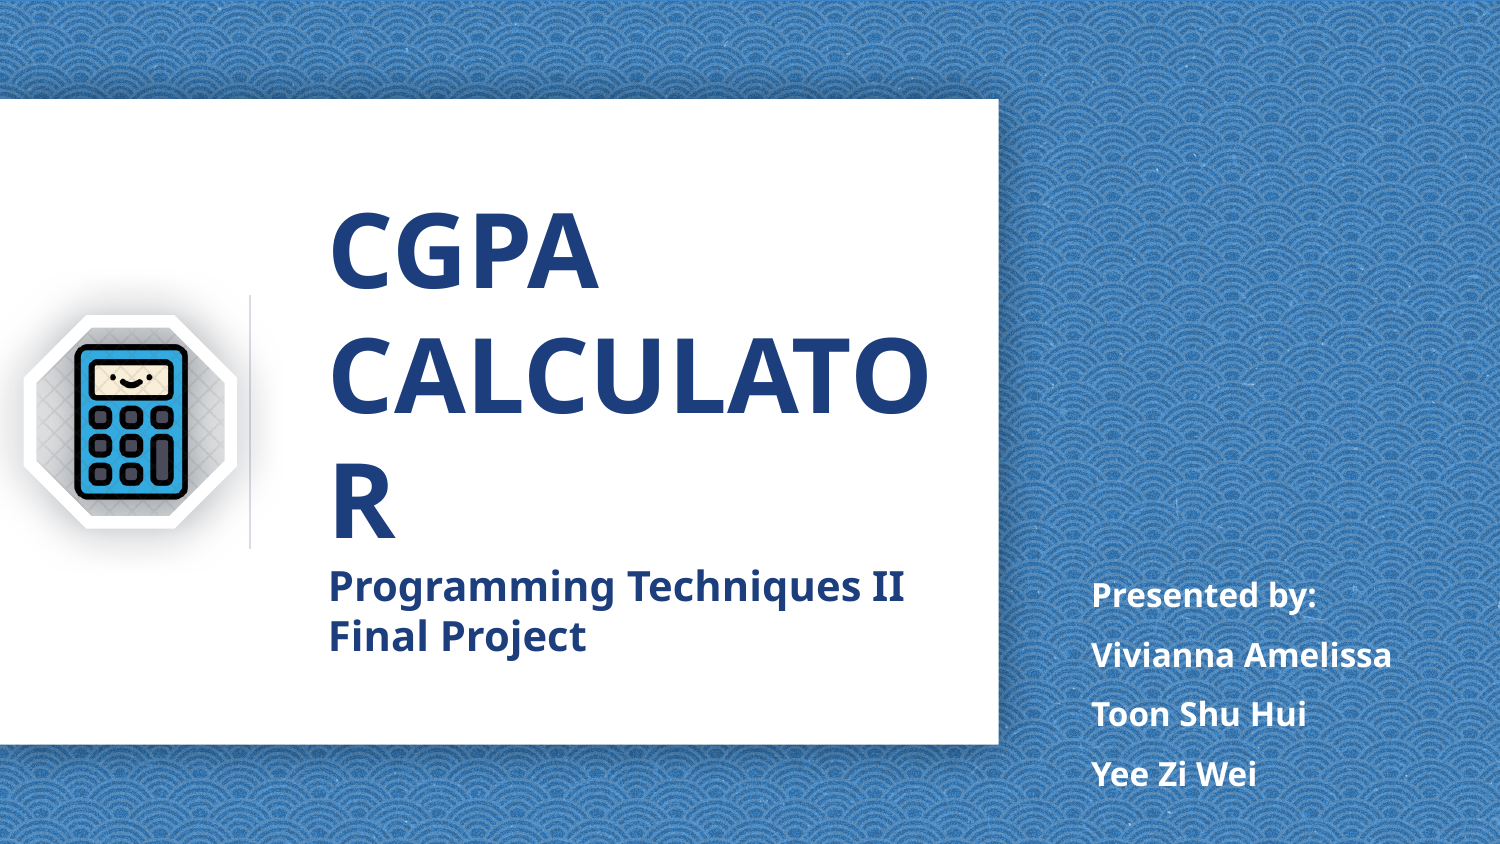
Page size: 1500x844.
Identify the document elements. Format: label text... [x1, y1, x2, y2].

picture [0, 1, 1500, 844]
picture [29, 321, 232, 523]
text_box Presented by: Vivianna Amelissa Toon Shu Hui Yee Zi Wei [1076, 538, 1477, 787]
title CGPA CALCULATOR Programming Techniques II Final Project [327, 99, 944, 745]
